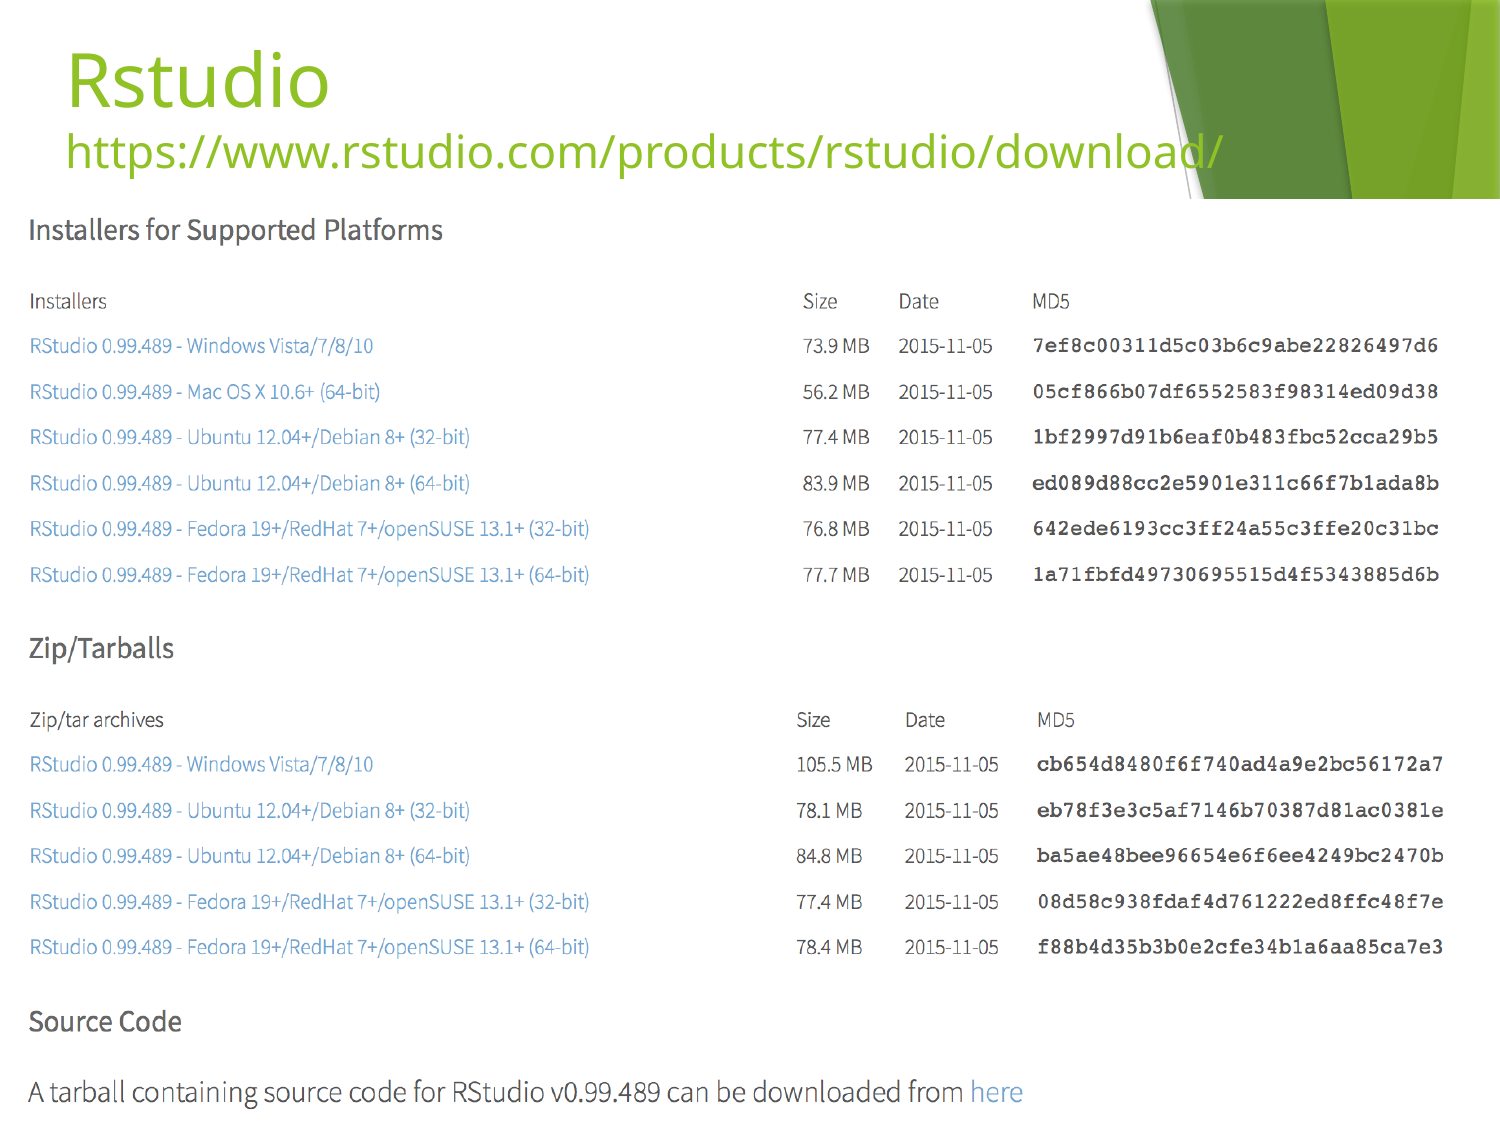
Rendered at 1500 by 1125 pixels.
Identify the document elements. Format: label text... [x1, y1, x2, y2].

picture [0, 199, 1500, 1125]
title Rstudio https://www.rstudio.com/products/rstudio/download/ [50, 24, 1288, 190]
